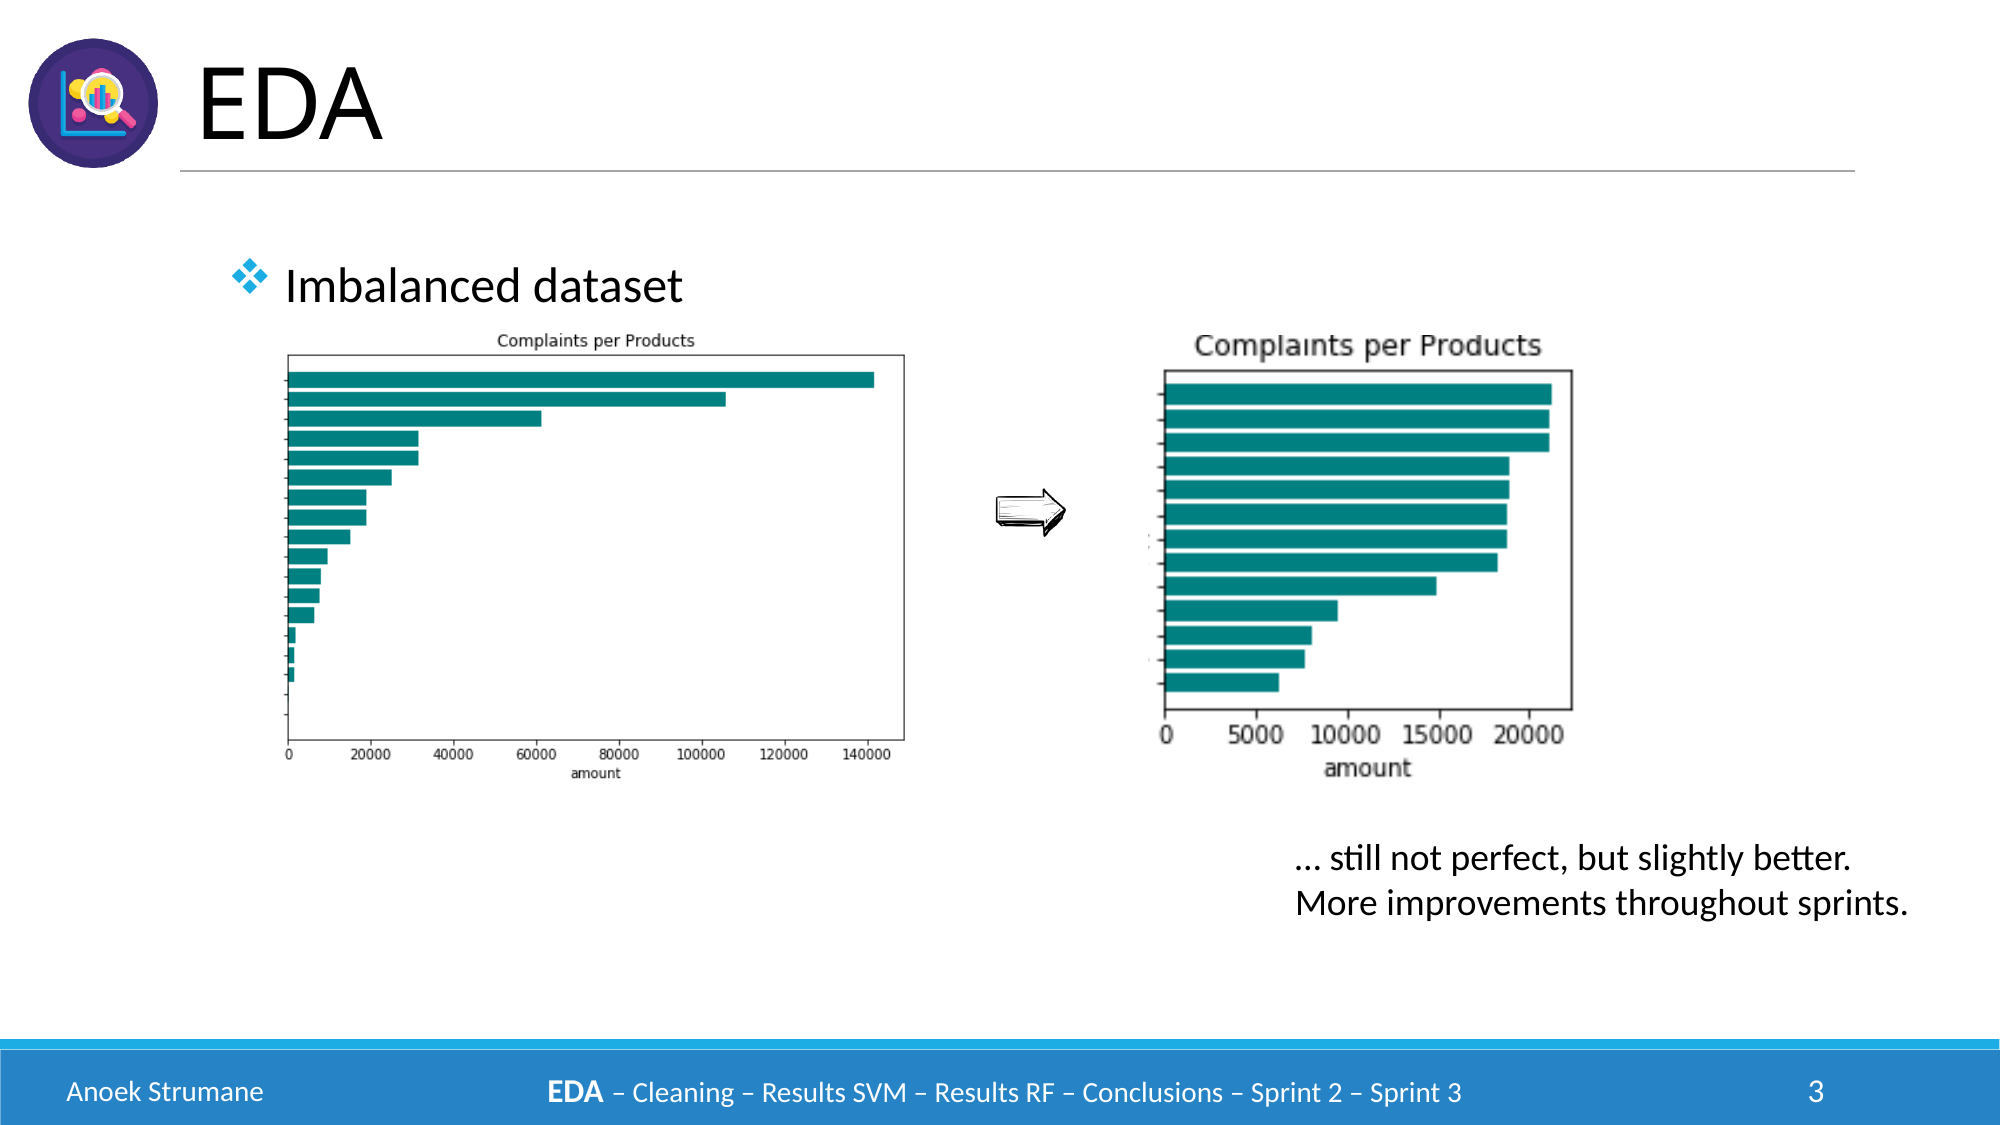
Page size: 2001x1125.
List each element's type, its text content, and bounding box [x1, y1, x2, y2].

picture [1148, 335, 1591, 782]
picture [280, 332, 910, 786]
text_box … still not perfect, but slightly better. More improvements throughout sprints. [1280, 825, 1926, 931]
text_box EDA [179, 47, 1830, 170]
picture [24, 33, 163, 172]
slide_number Anoek Strumane [51, 1059, 359, 1120]
slide_number 3 [1741, 1059, 1840, 1120]
text_box Imbalanced dataset [179, 233, 1830, 963]
picture [985, 473, 1072, 560]
footer EDA – Cleaning – Results SVM – Results RF – Conclusions – Sprint 2 – Sprint 3 [359, 1059, 1651, 1120]
